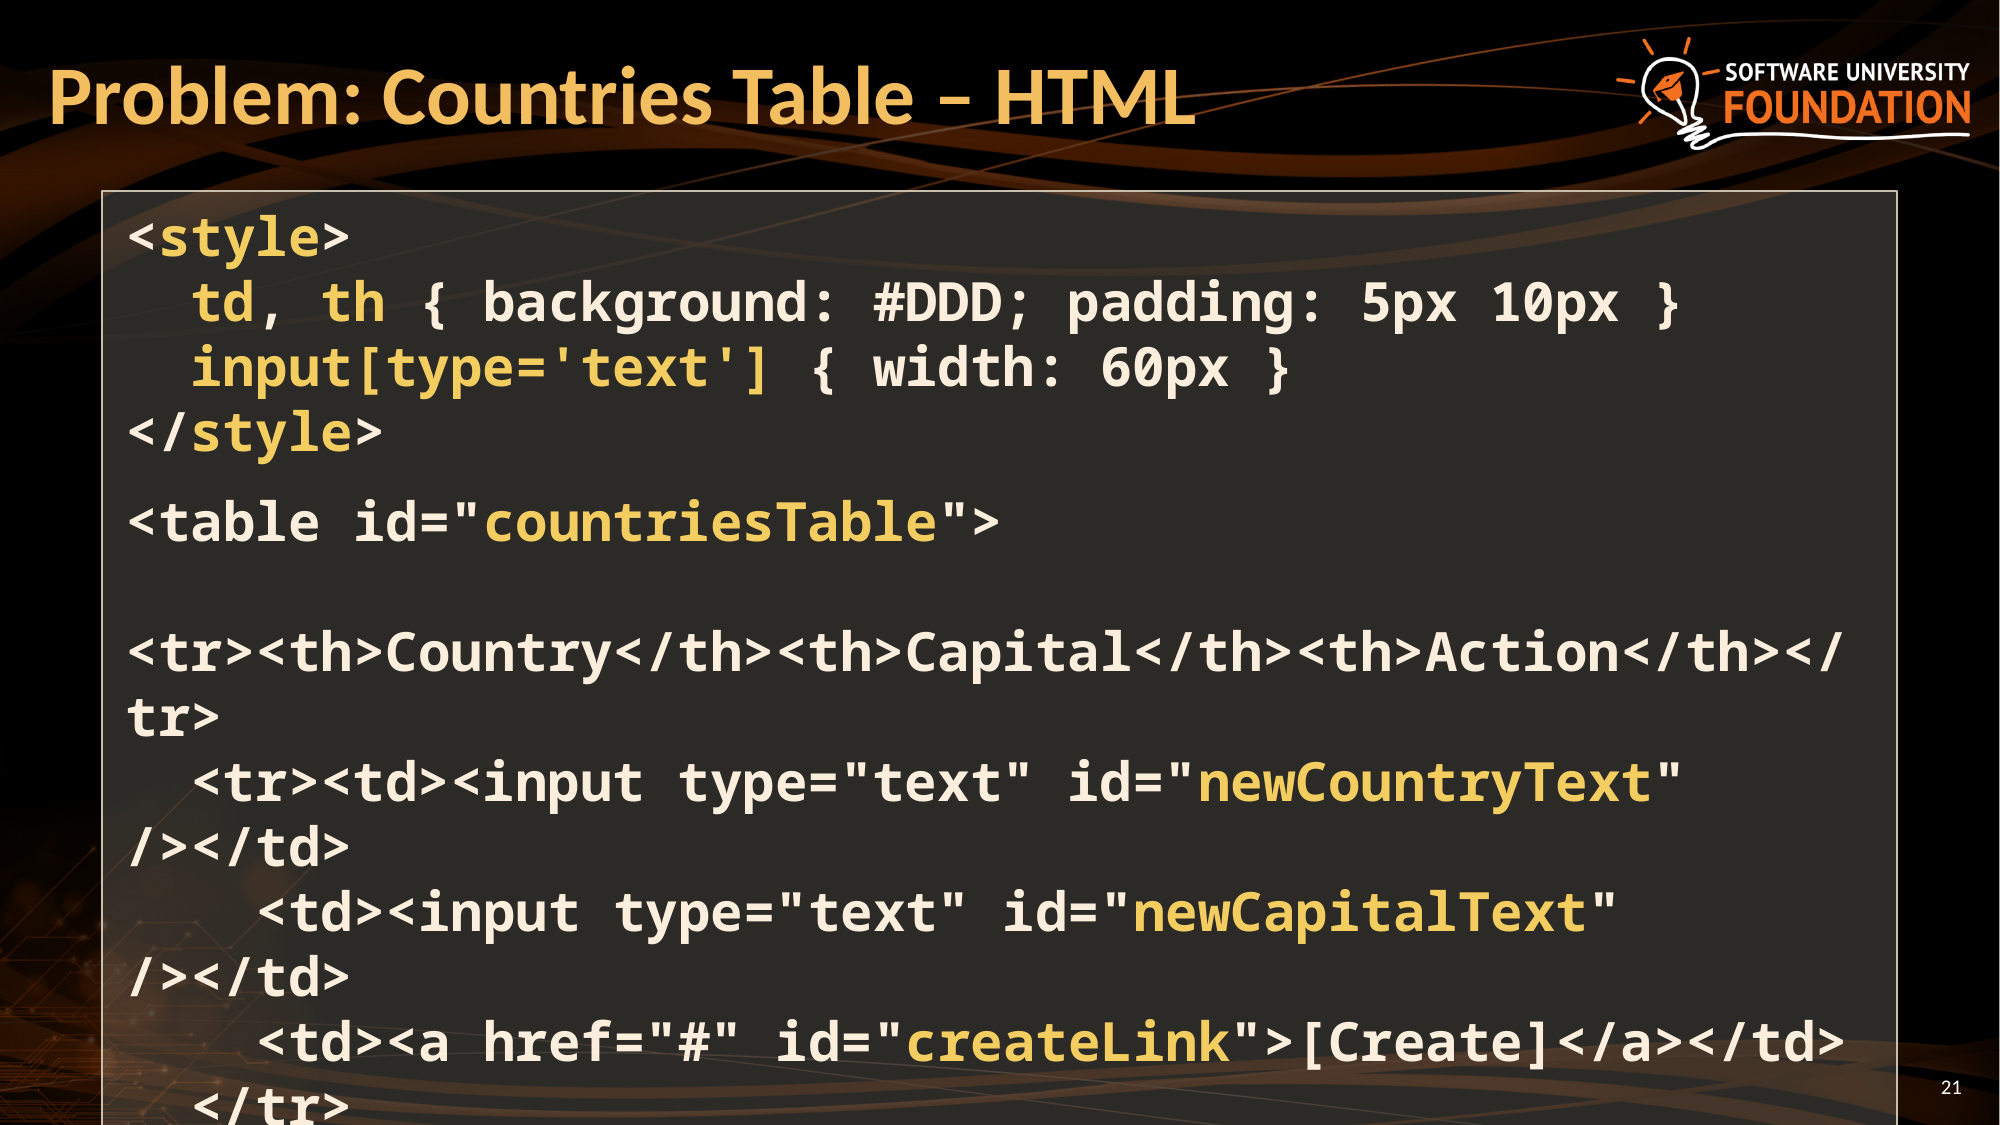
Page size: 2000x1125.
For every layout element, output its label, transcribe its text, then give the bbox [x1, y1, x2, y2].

picture [0, 0, 2000, 1125]
title Problem: Countries Table – HTML [30, 6, 1602, 189]
slide_number 21 [1898, 1070, 1968, 1103]
text_box <style> td, th { background: #DDD; padding: 5px 10px } input[type='text'] { width: 60px } </style> <table id="countriesTable"> <tr><th>Country</th><th>Capital</th><th>Action</th></tr> <tr><td><input type="text" id="newCountryText" /></td> <td><input type="text" id="newCapitalText" /></td> <td><a href="#" id="createLink">[Create]</a></td> </tr> </table> <script>$(() => initializeTable())</script> [102, 190, 1898, 1125]
